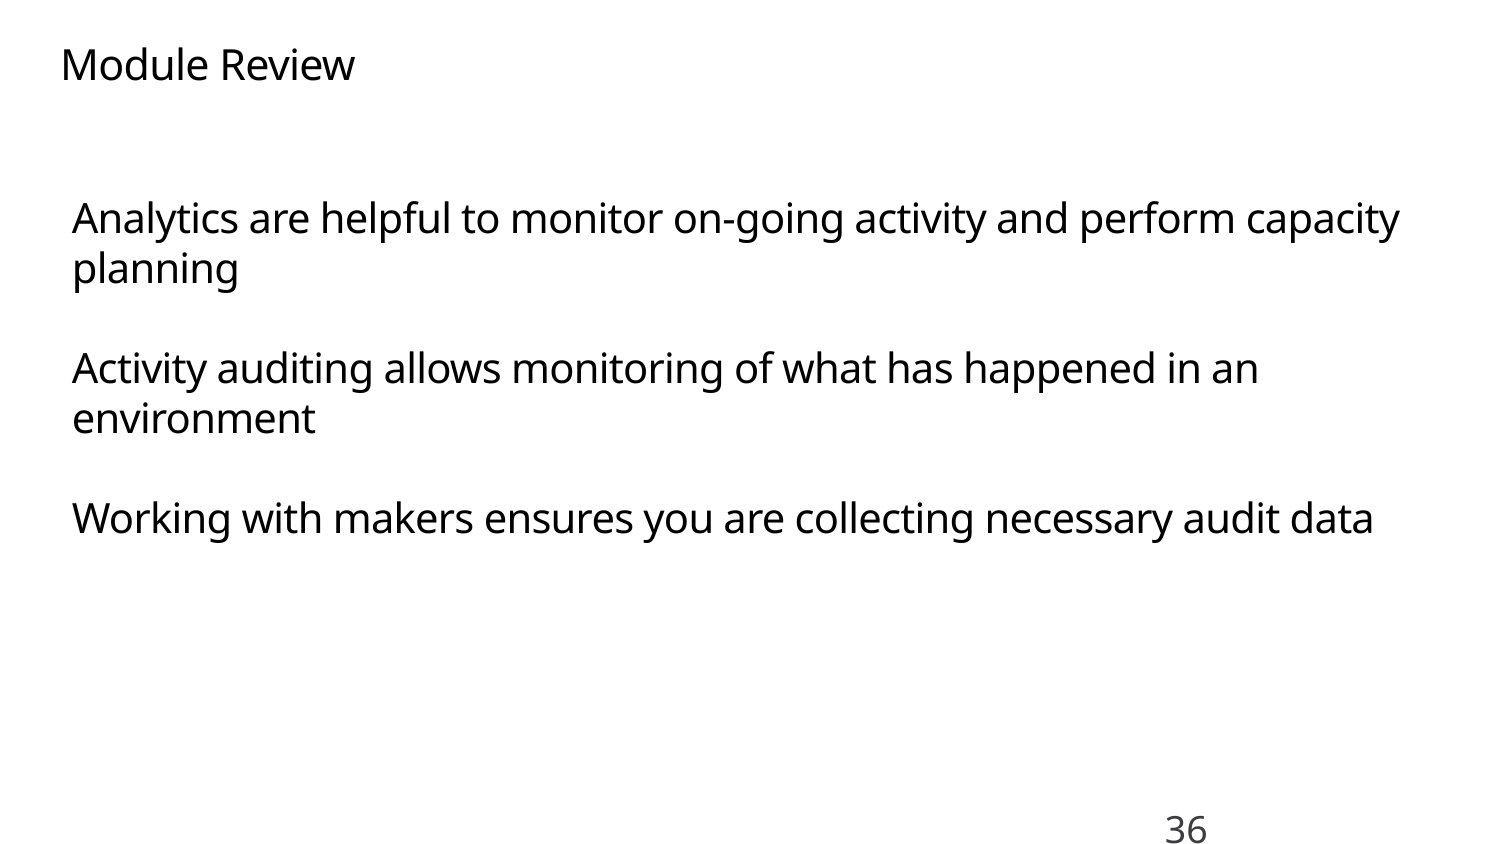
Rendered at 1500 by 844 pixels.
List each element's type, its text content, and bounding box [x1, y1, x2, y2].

slide_number 36 [1149, 798, 1500, 827]
list Analytics are helpful to monitor on-going activity and perform capacity planning Activity auditing allows monitoring of what has happened in an environment Working with makers ensures you are collecting necessary audit data [71, 176, 1428, 650]
title Module Review [60, 28, 1450, 101]
